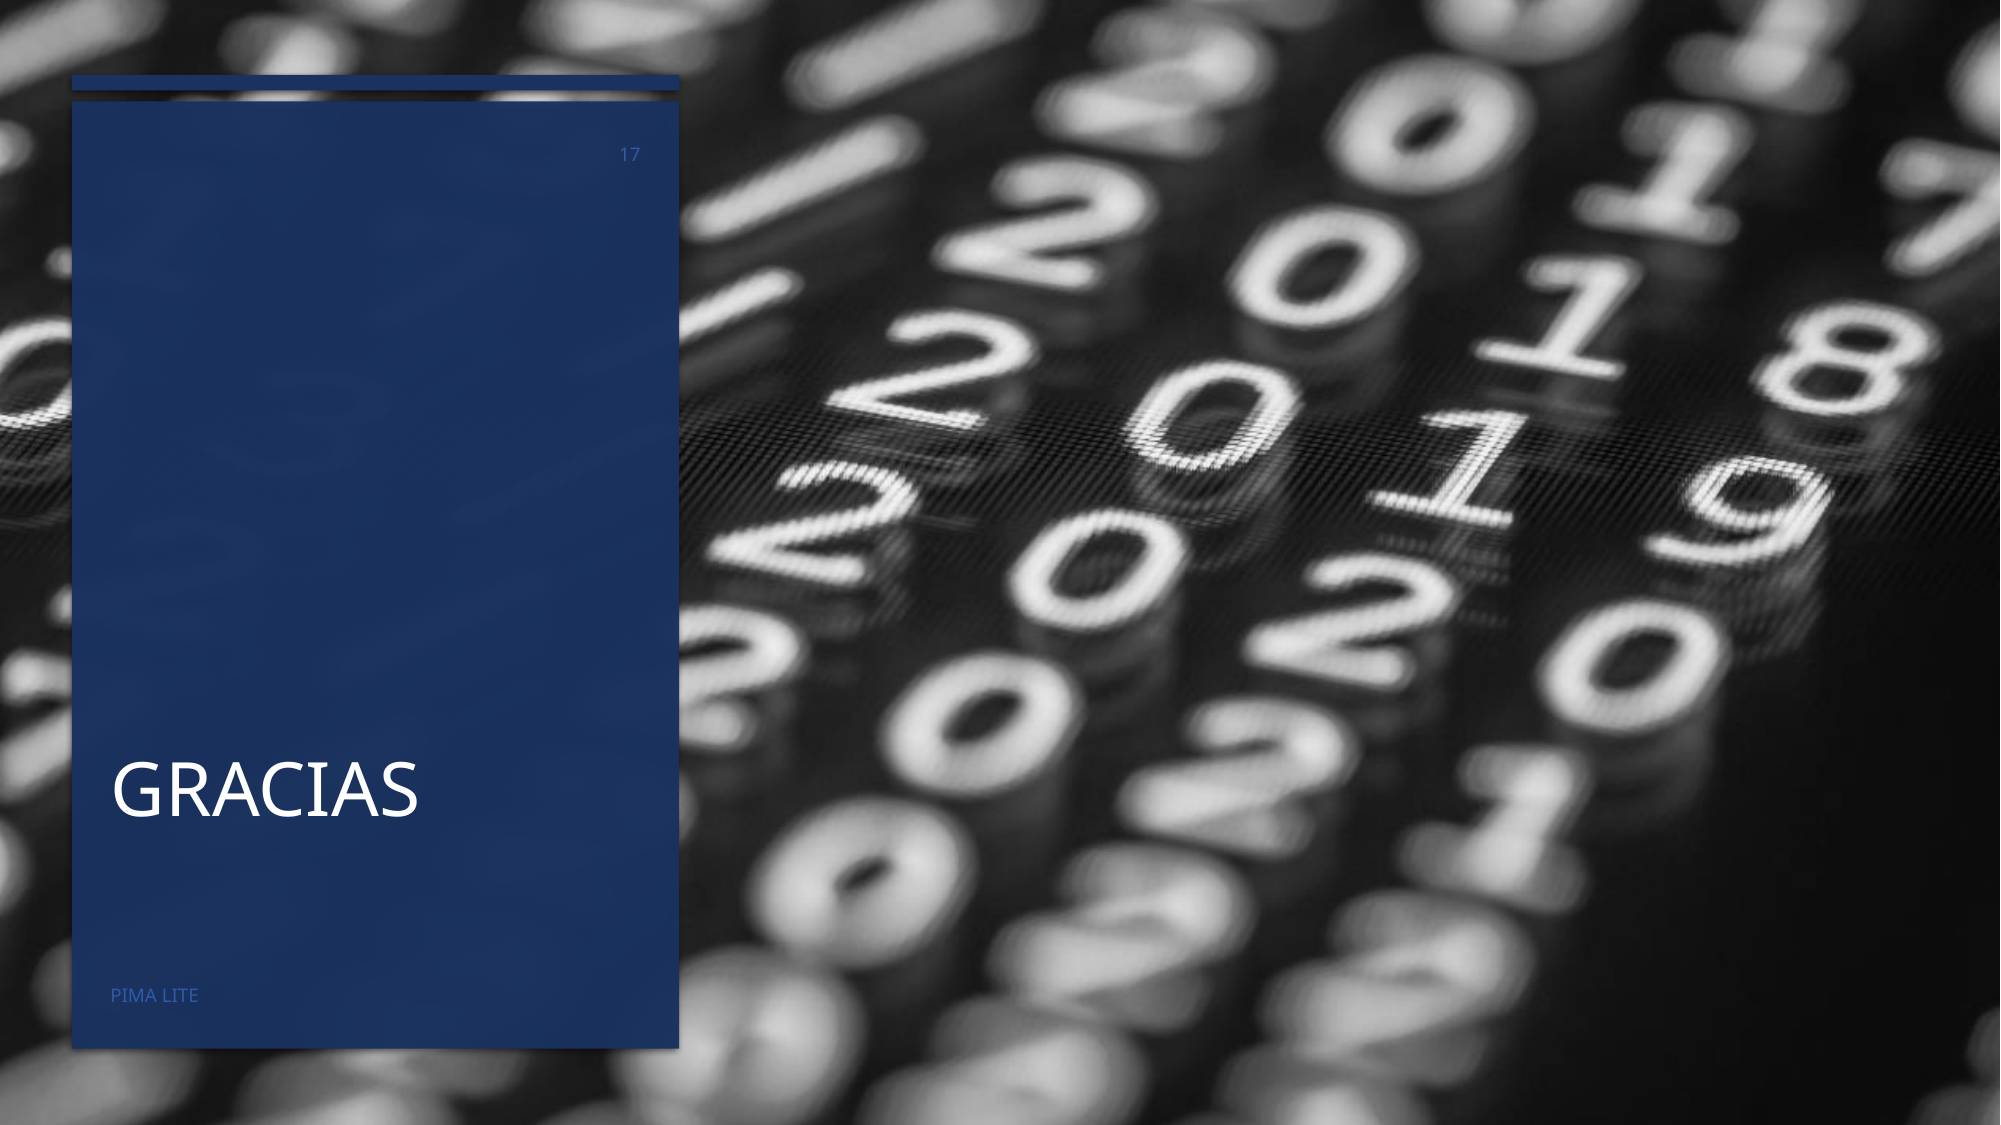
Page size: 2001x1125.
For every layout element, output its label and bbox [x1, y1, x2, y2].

text_box [71, 74, 680, 1049]
picture [0, 0, 2000, 1125]
